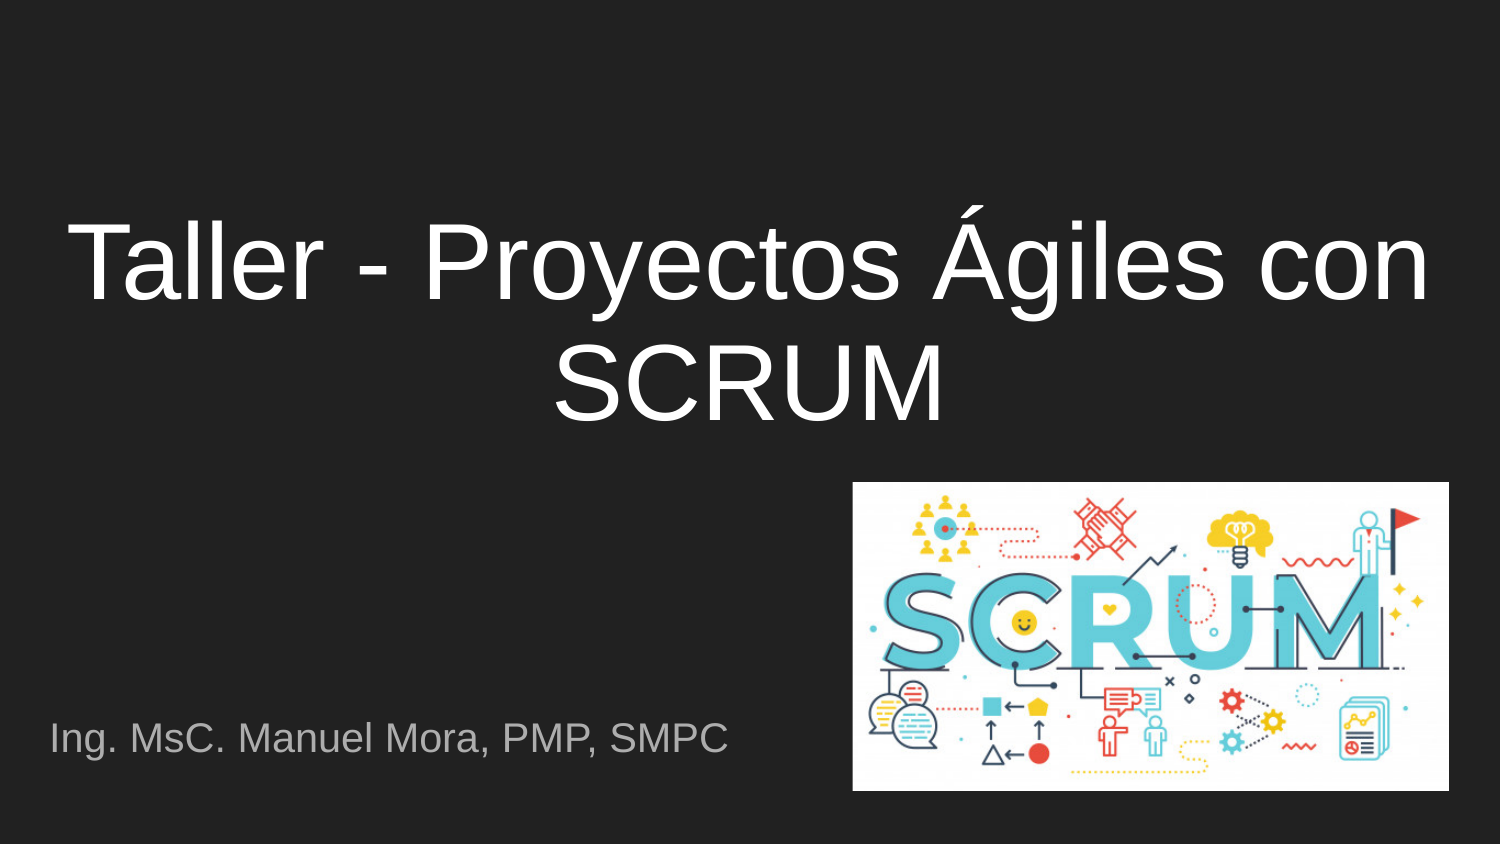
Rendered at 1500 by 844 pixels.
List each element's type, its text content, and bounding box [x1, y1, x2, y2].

title Taller - Proyectos Ágiles con SCRUM [51, 122, 1449, 459]
subtitle Ing. MsC. Manuel Mora, PMP, SMPC [34, 707, 751, 791]
picture [852, 482, 1450, 791]
